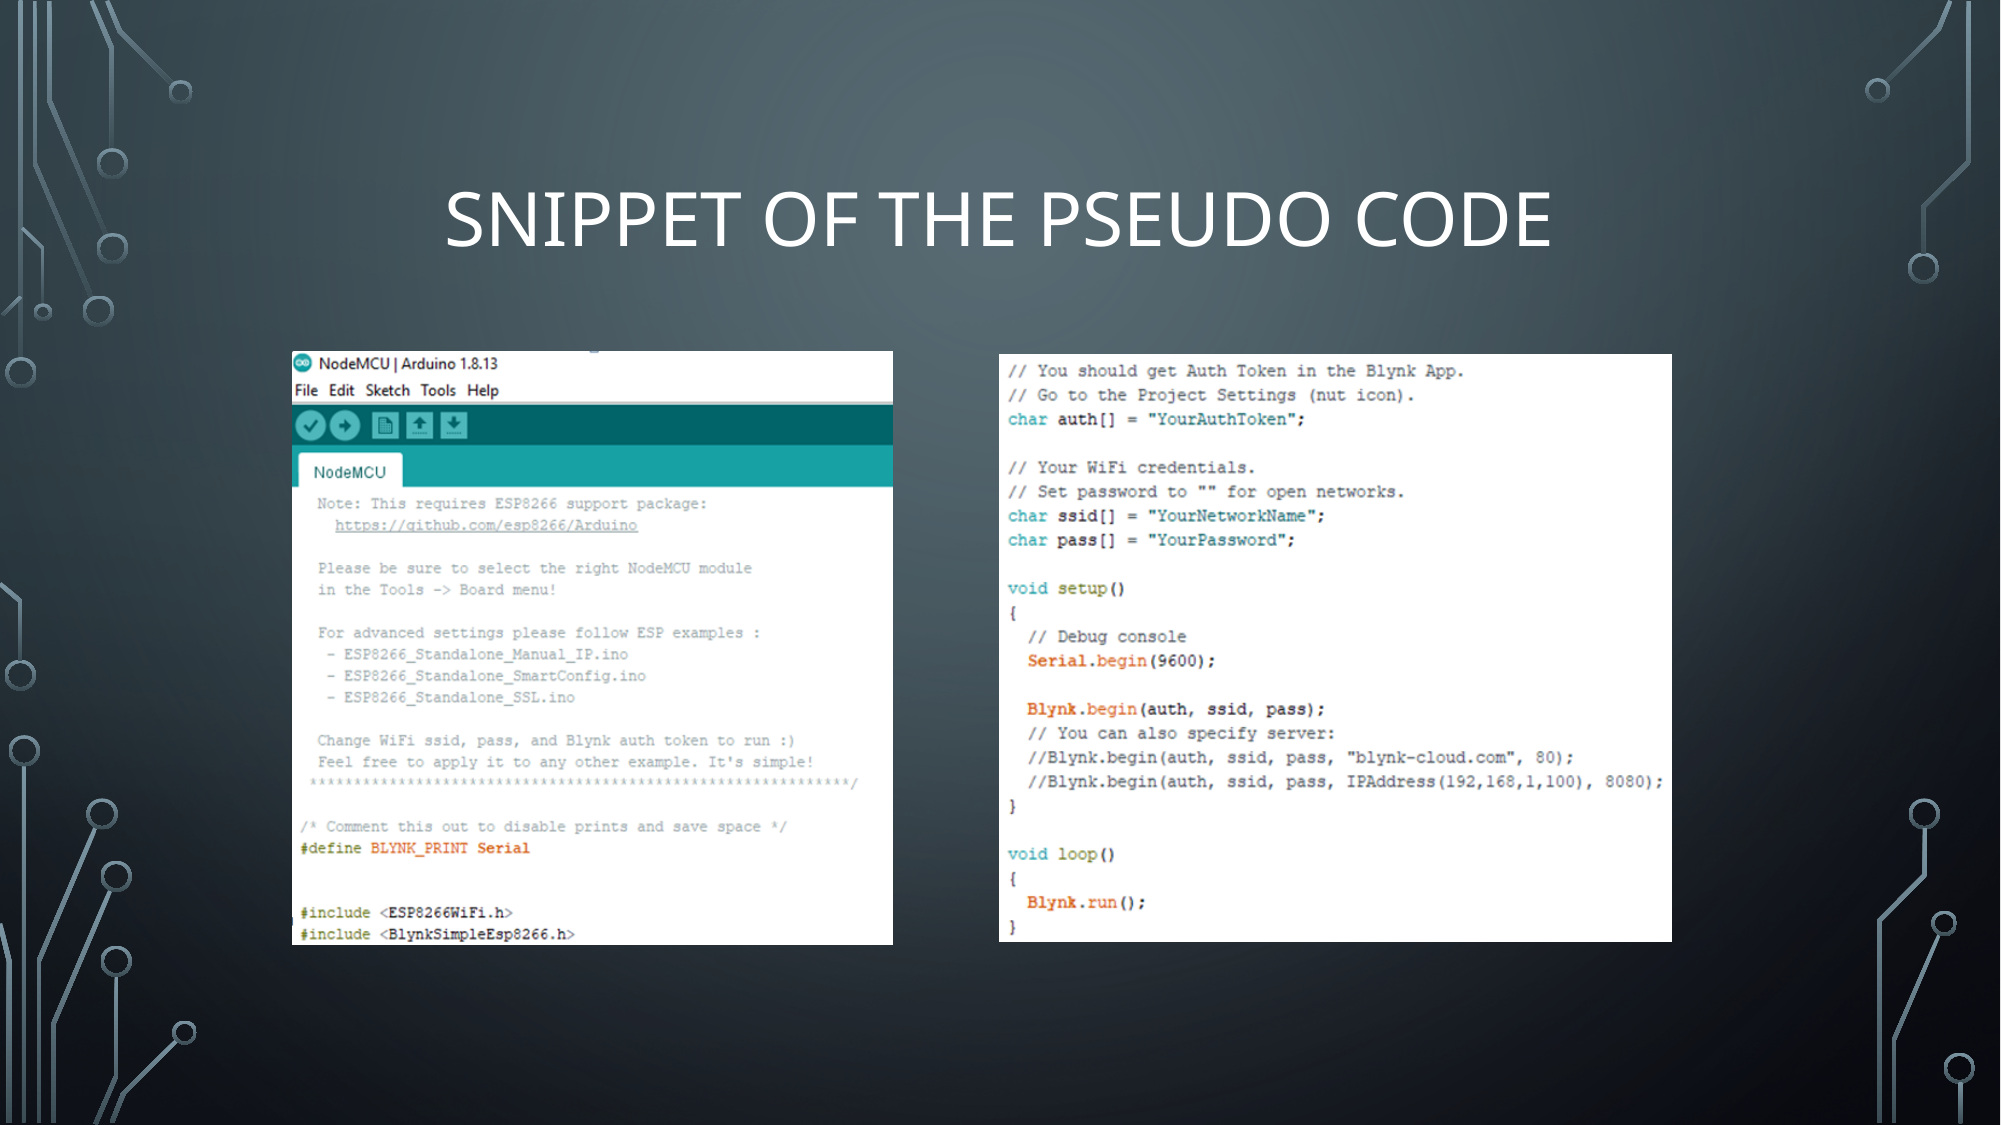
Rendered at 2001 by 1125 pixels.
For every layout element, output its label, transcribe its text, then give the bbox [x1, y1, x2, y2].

picture [999, 354, 1672, 942]
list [292, 350, 893, 946]
title SNIPPET OF THE PSEUDO CODE [187, 101, 1813, 344]
